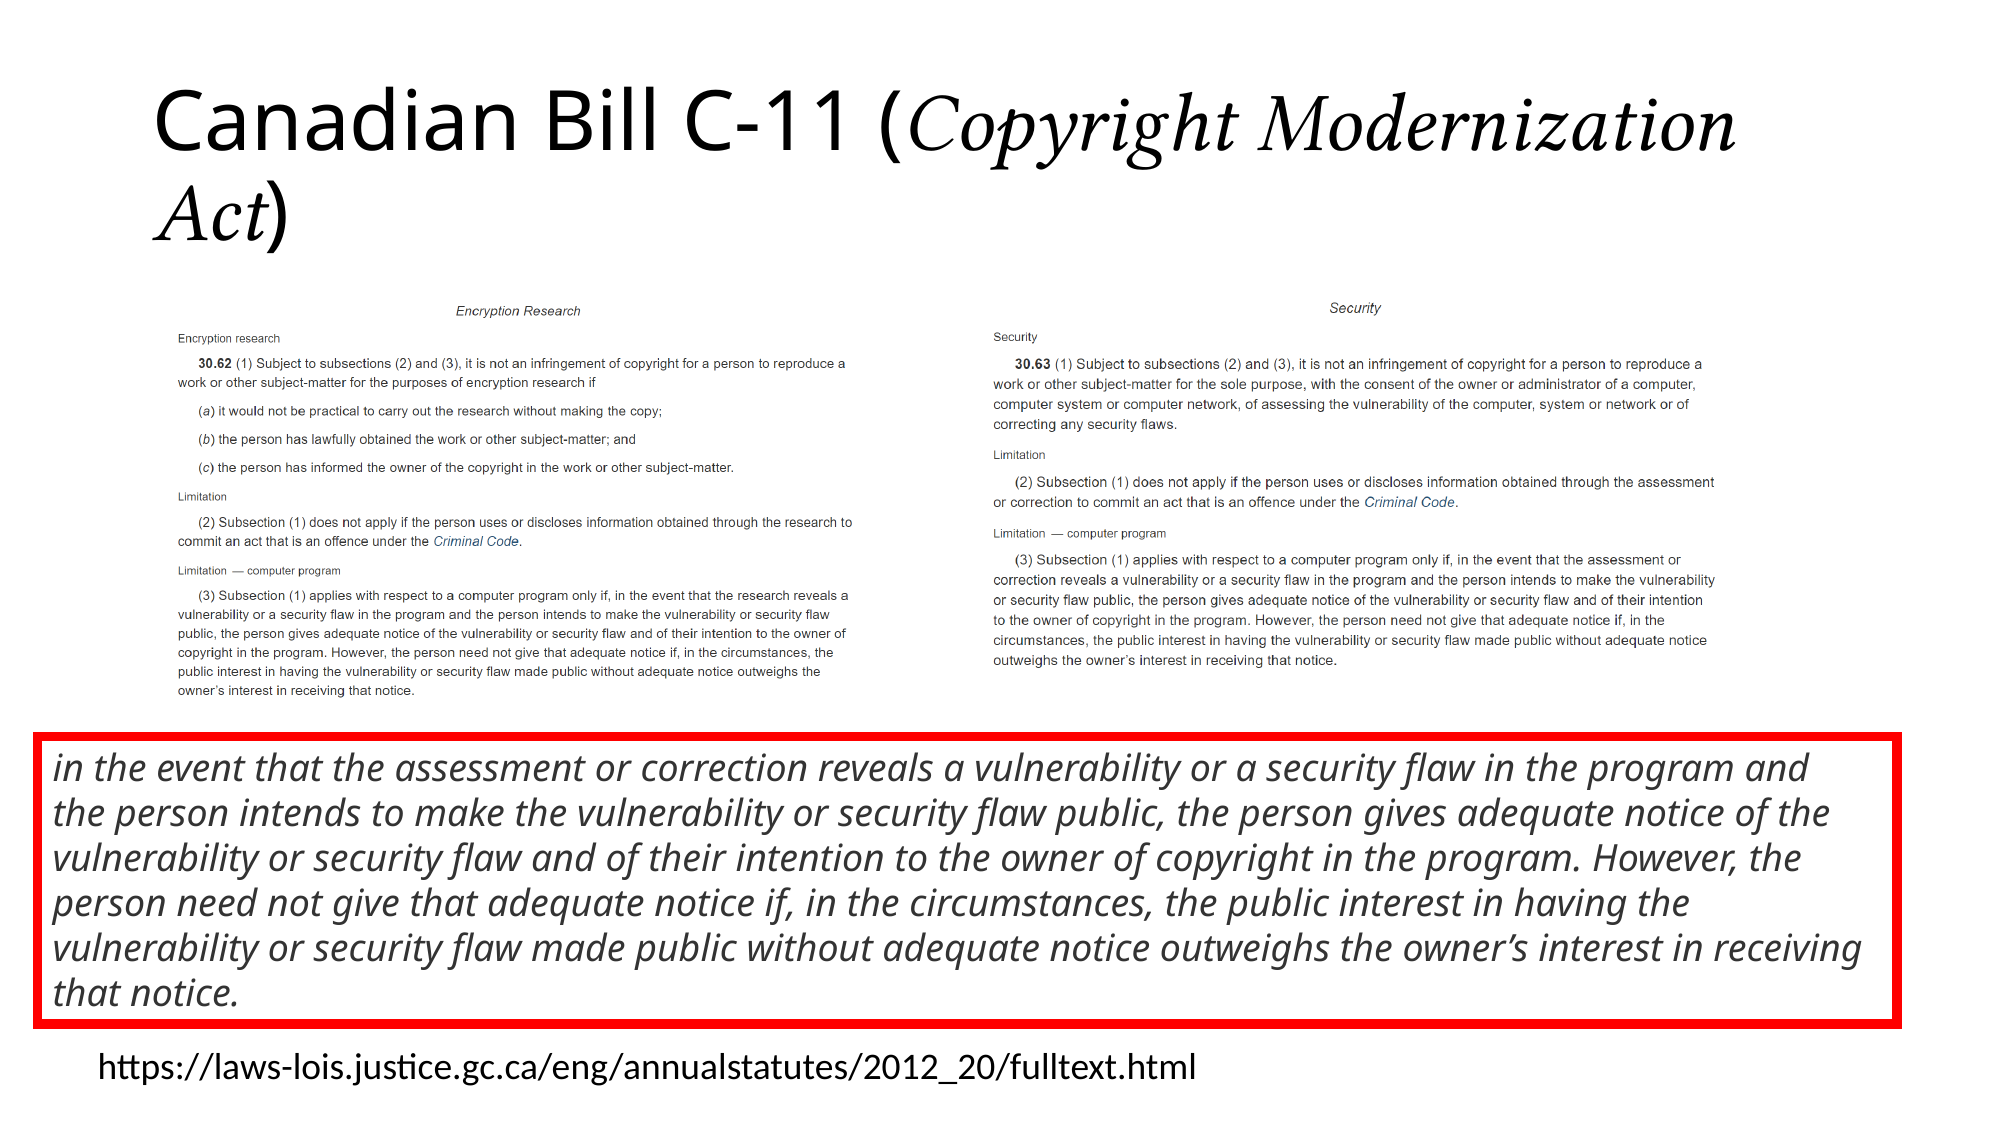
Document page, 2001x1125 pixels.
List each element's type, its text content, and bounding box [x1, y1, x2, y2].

text_box https://laws-lois.justice.gc.ca/eng/annualstatutes/2012_20/fulltext.html [82, 1034, 1808, 1095]
text_box [37, 735, 1898, 1025]
picture [147, 298, 866, 705]
title Canadian Bill C-11 (Copyright Modernization Act) [137, 59, 1863, 278]
picture [973, 293, 1729, 678]
